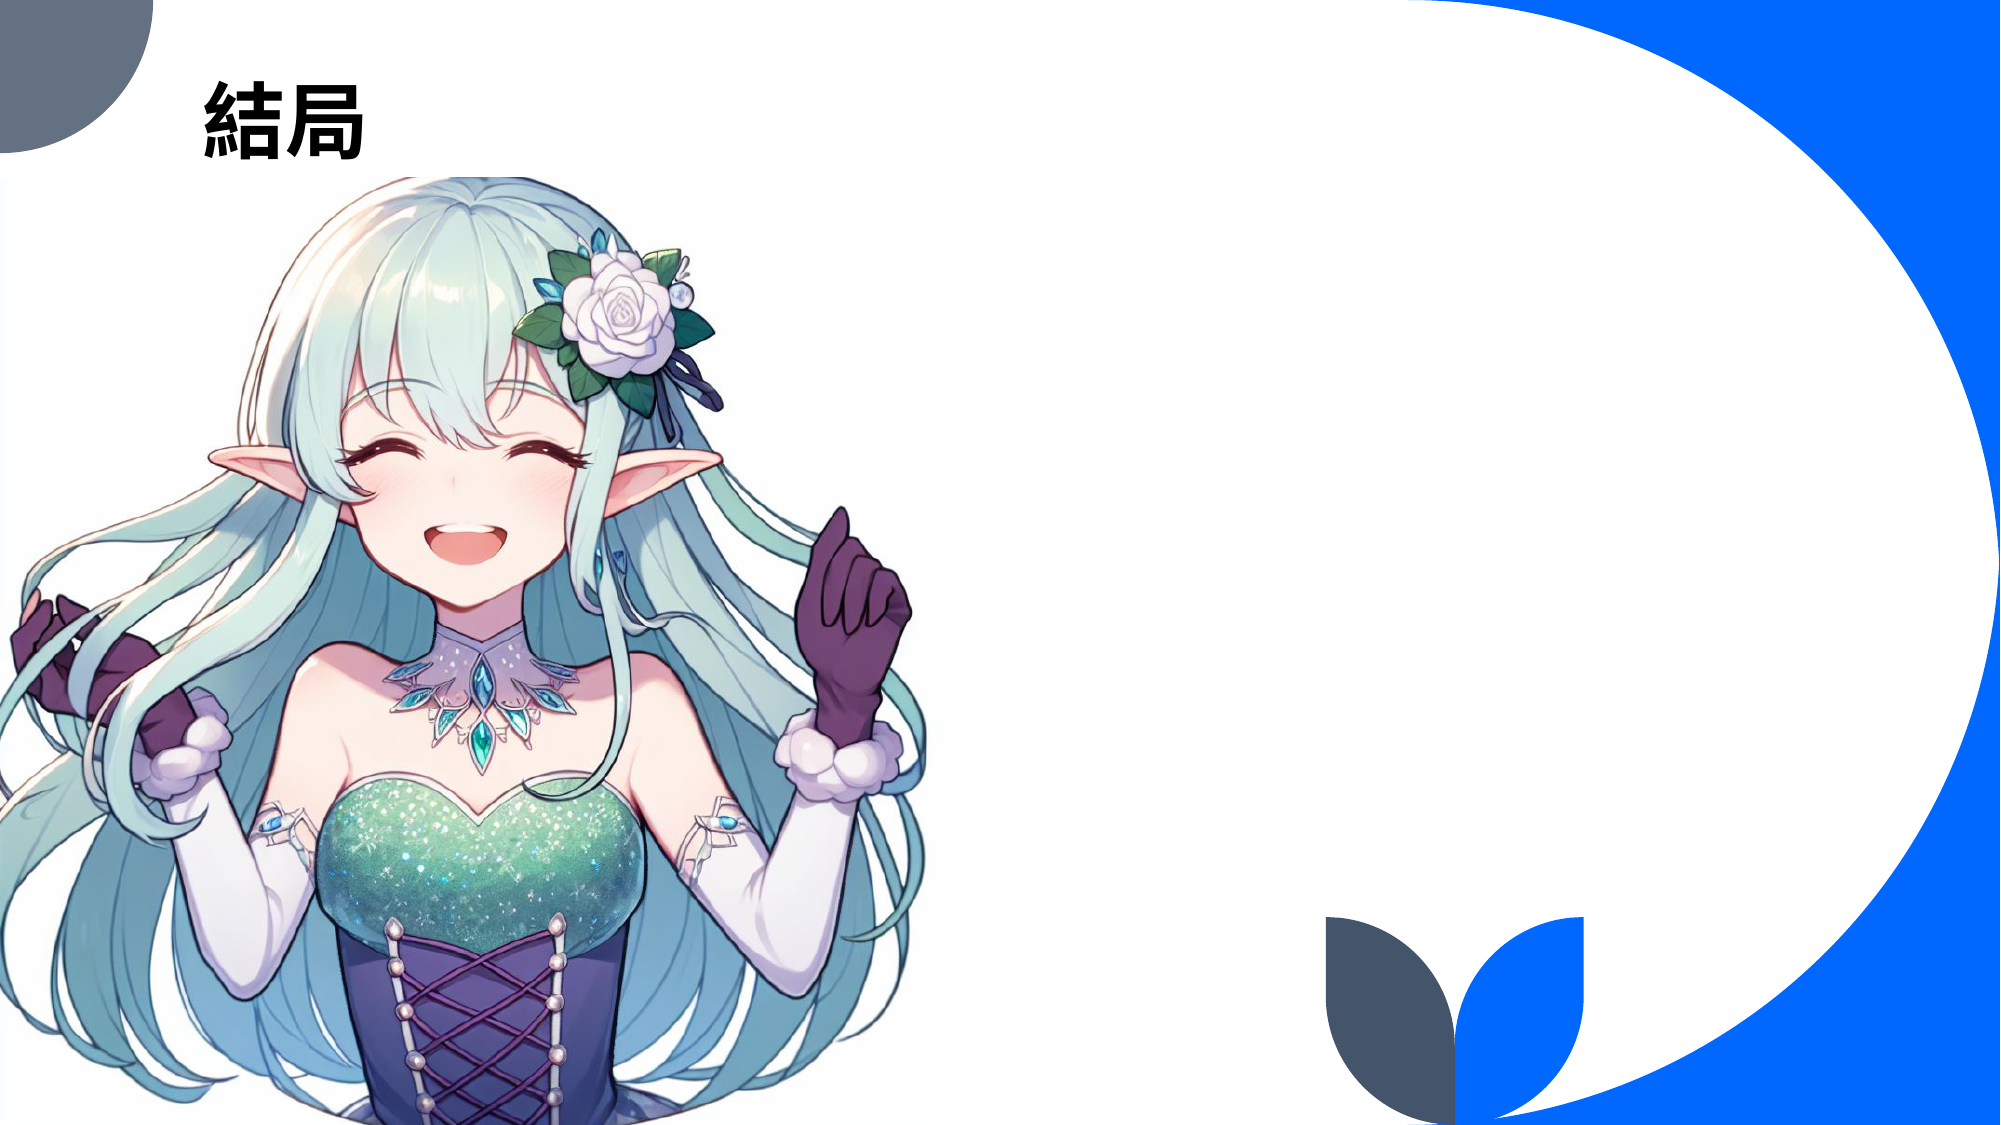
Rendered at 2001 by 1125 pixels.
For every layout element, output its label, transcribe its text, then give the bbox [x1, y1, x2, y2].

picture [0, 177, 953, 1125]
text_box 結局 [187, 44, 427, 177]
